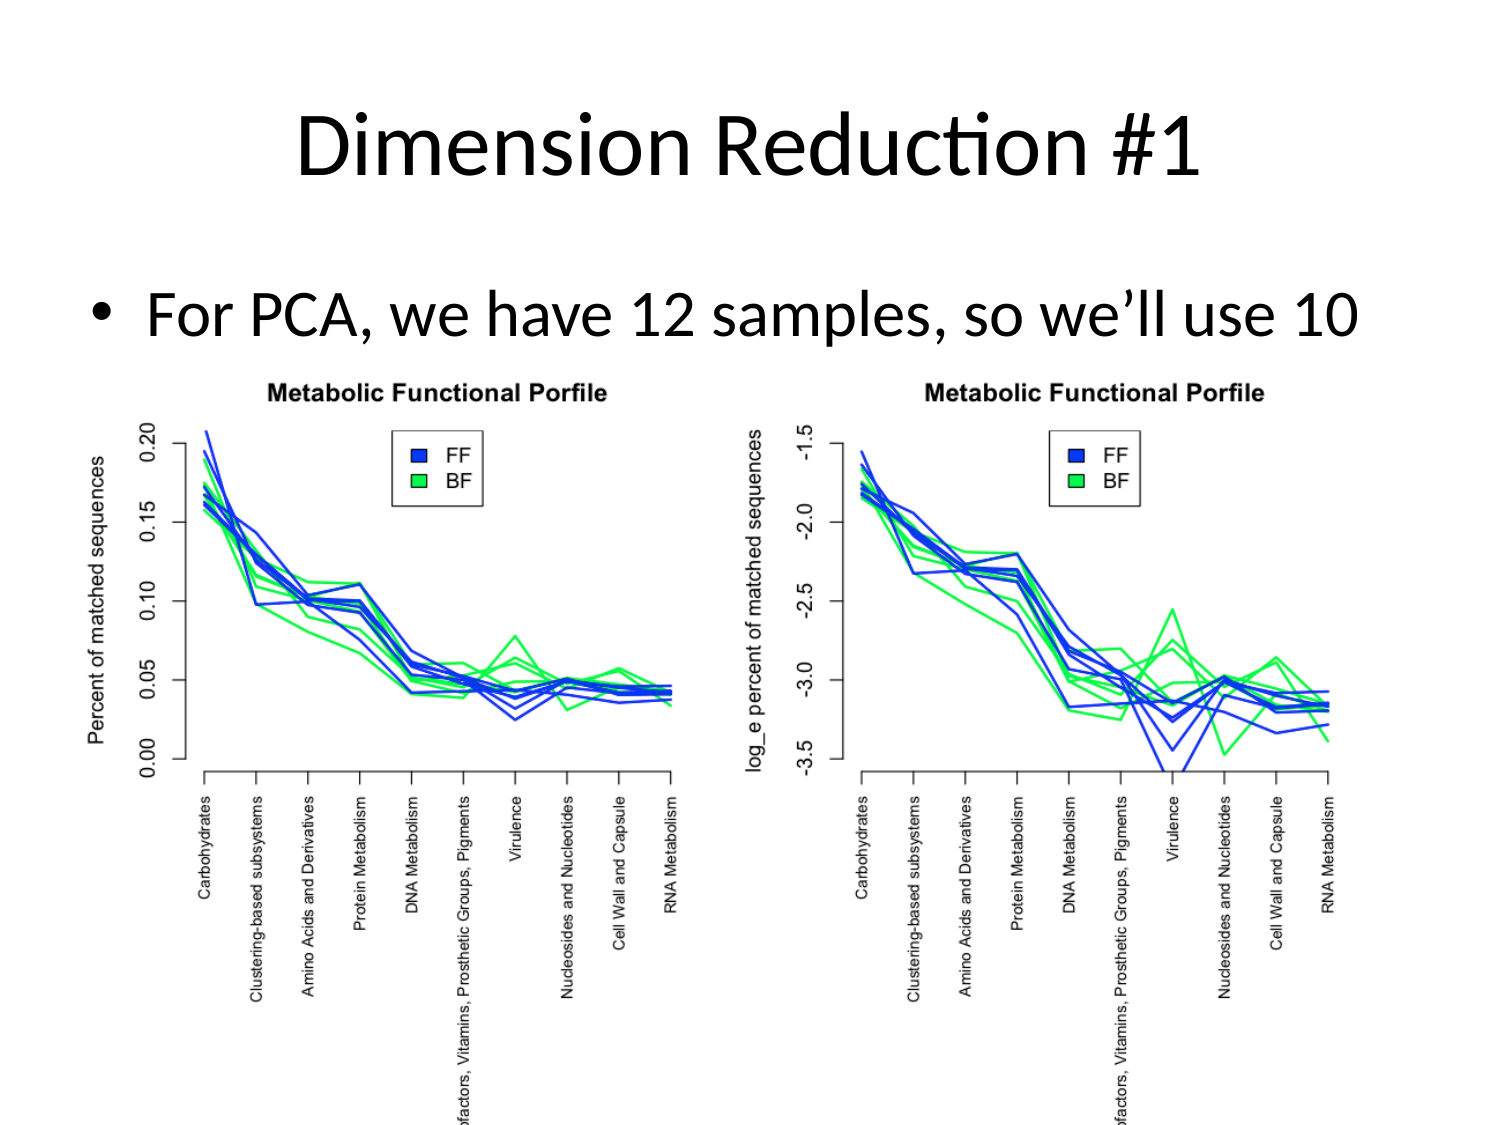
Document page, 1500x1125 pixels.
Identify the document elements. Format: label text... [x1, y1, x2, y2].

picture [74, 369, 1355, 1125]
title Dimension Reduction #1 [75, 45, 1425, 233]
list For PCA, we have 12 samples, so we’ll use 10 [75, 262, 1425, 1005]
